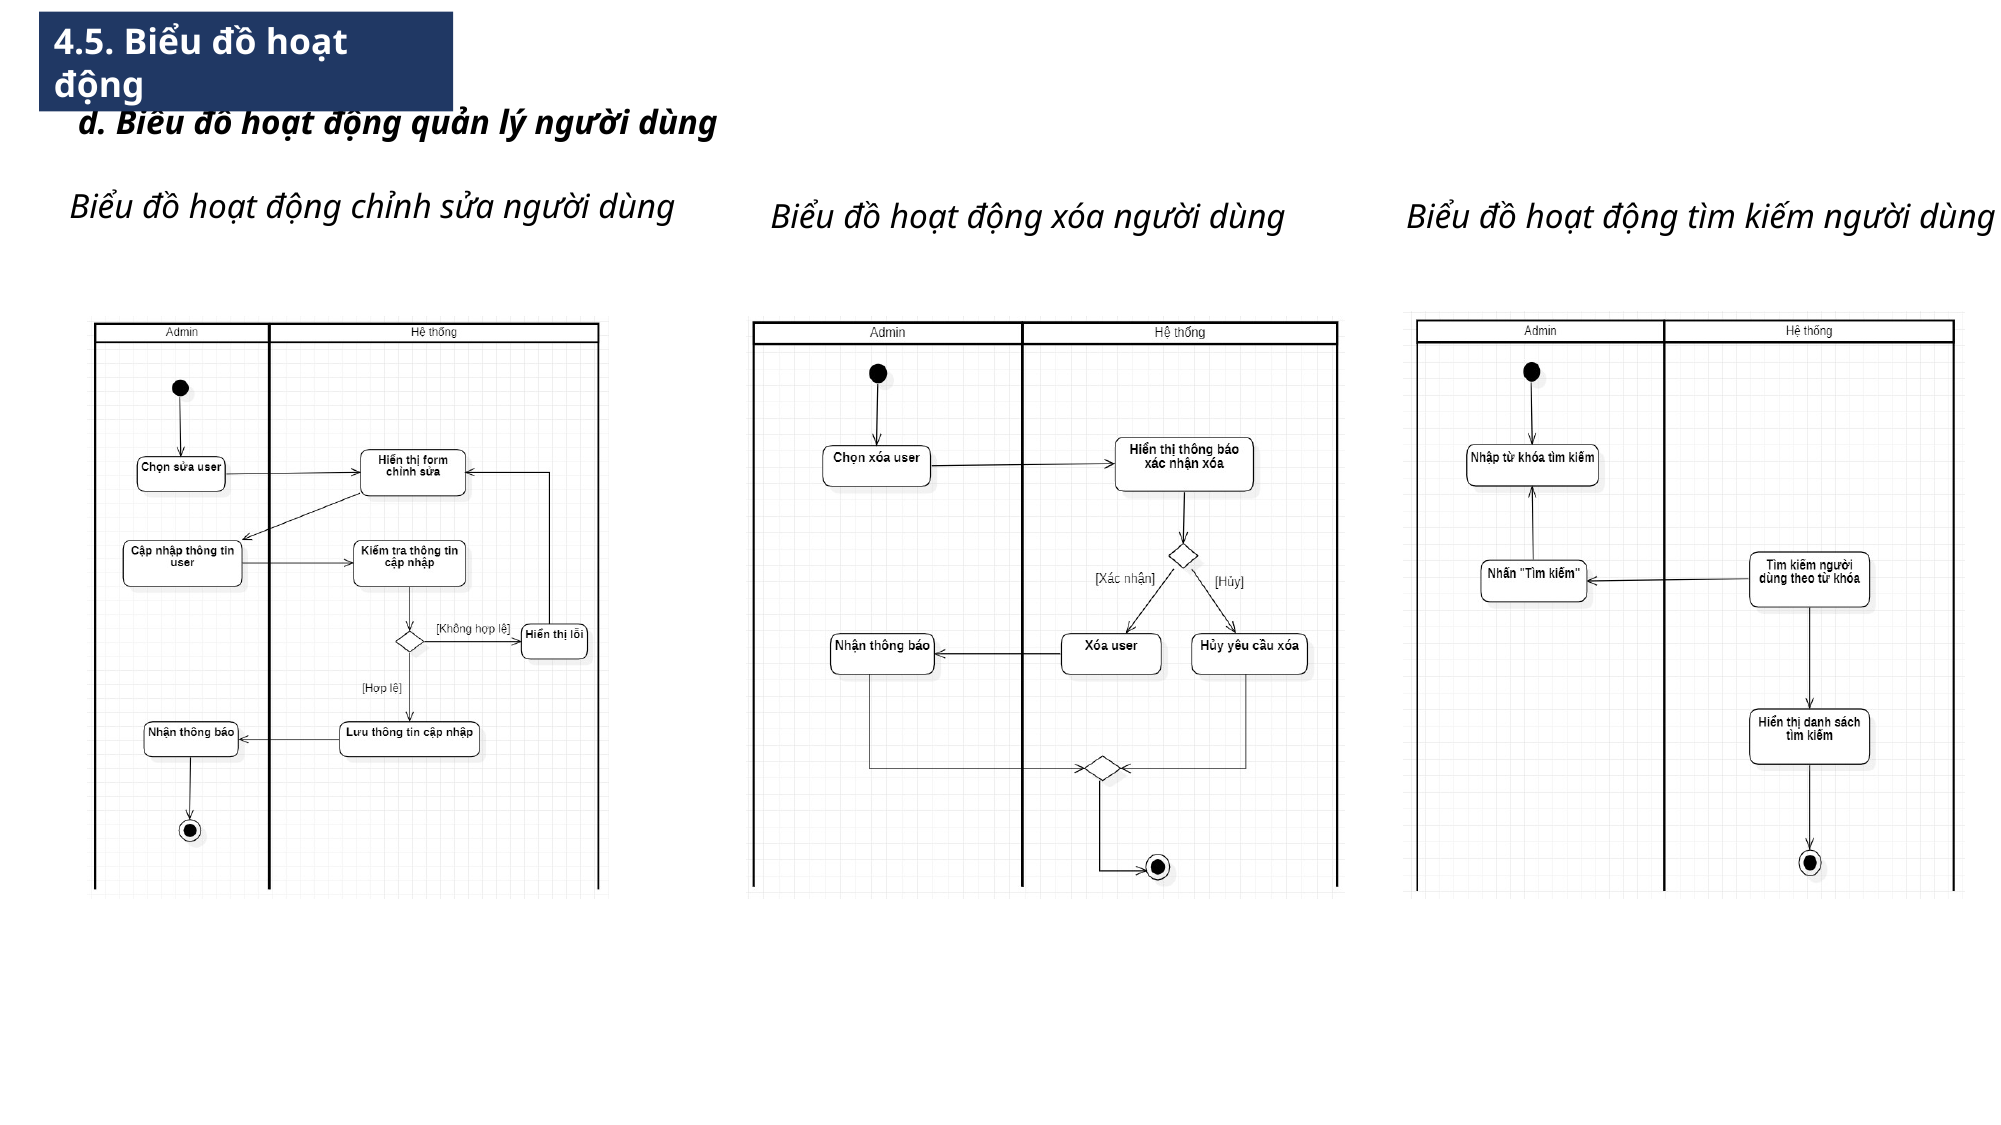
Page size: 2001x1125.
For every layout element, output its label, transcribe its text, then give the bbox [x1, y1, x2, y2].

picture [746, 316, 1345, 899]
text_box d. Biểu đồ hoạt động quản lý người dùng [0, 91, 754, 185]
text_box Biểu đồ hoạt động tìm kiếm người dùng [1274, 185, 2000, 243]
picture [1403, 311, 1965, 899]
text_box Biểu đồ hoạt động chỉnh sửa người dùng [0, 177, 709, 273]
text_box 4.5. Biểu đồ hoạt động [39, 11, 454, 112]
picture [87, 316, 609, 899]
text_box Biểu đồ hoạt động xóa người dùng [639, 185, 1274, 243]
